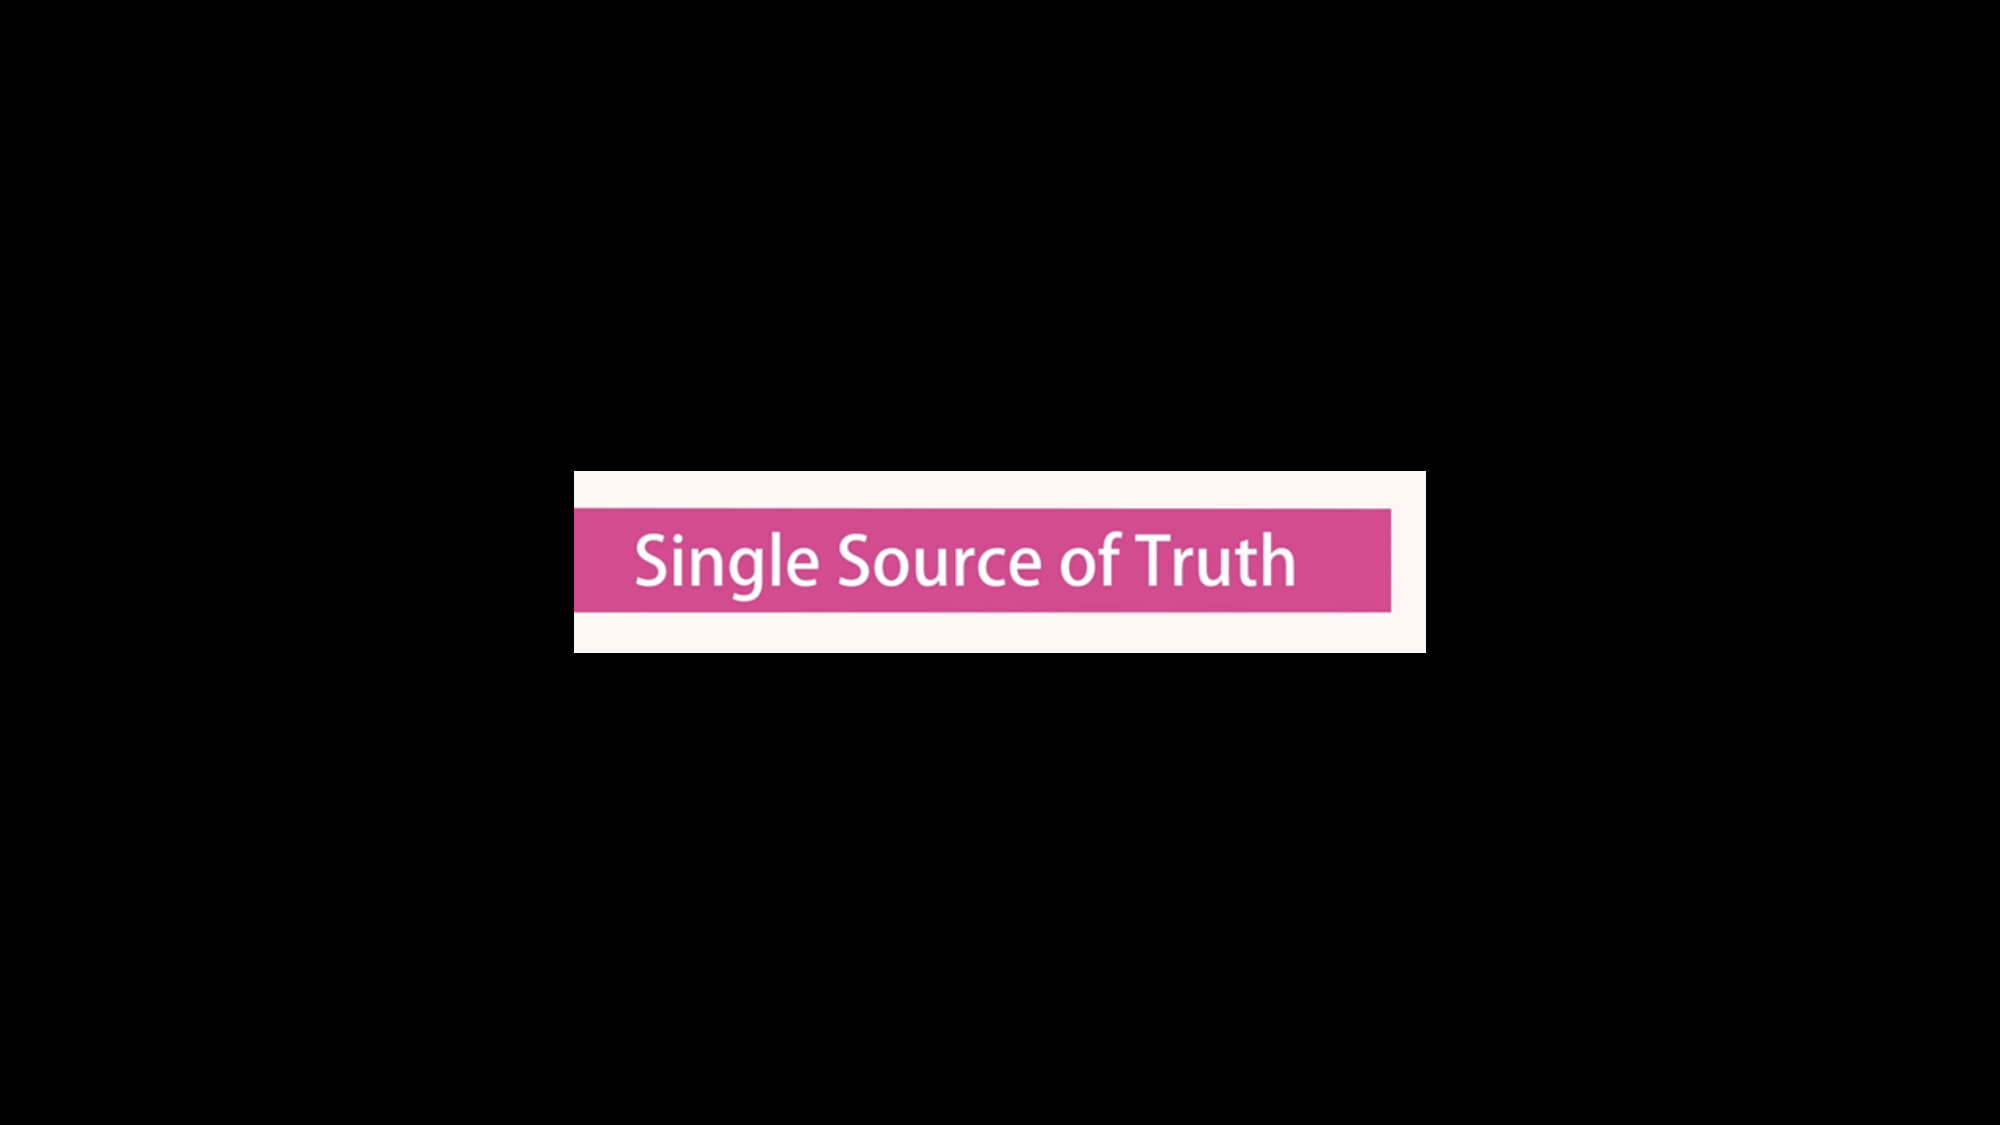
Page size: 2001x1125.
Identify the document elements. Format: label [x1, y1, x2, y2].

picture [574, 471, 1426, 654]
